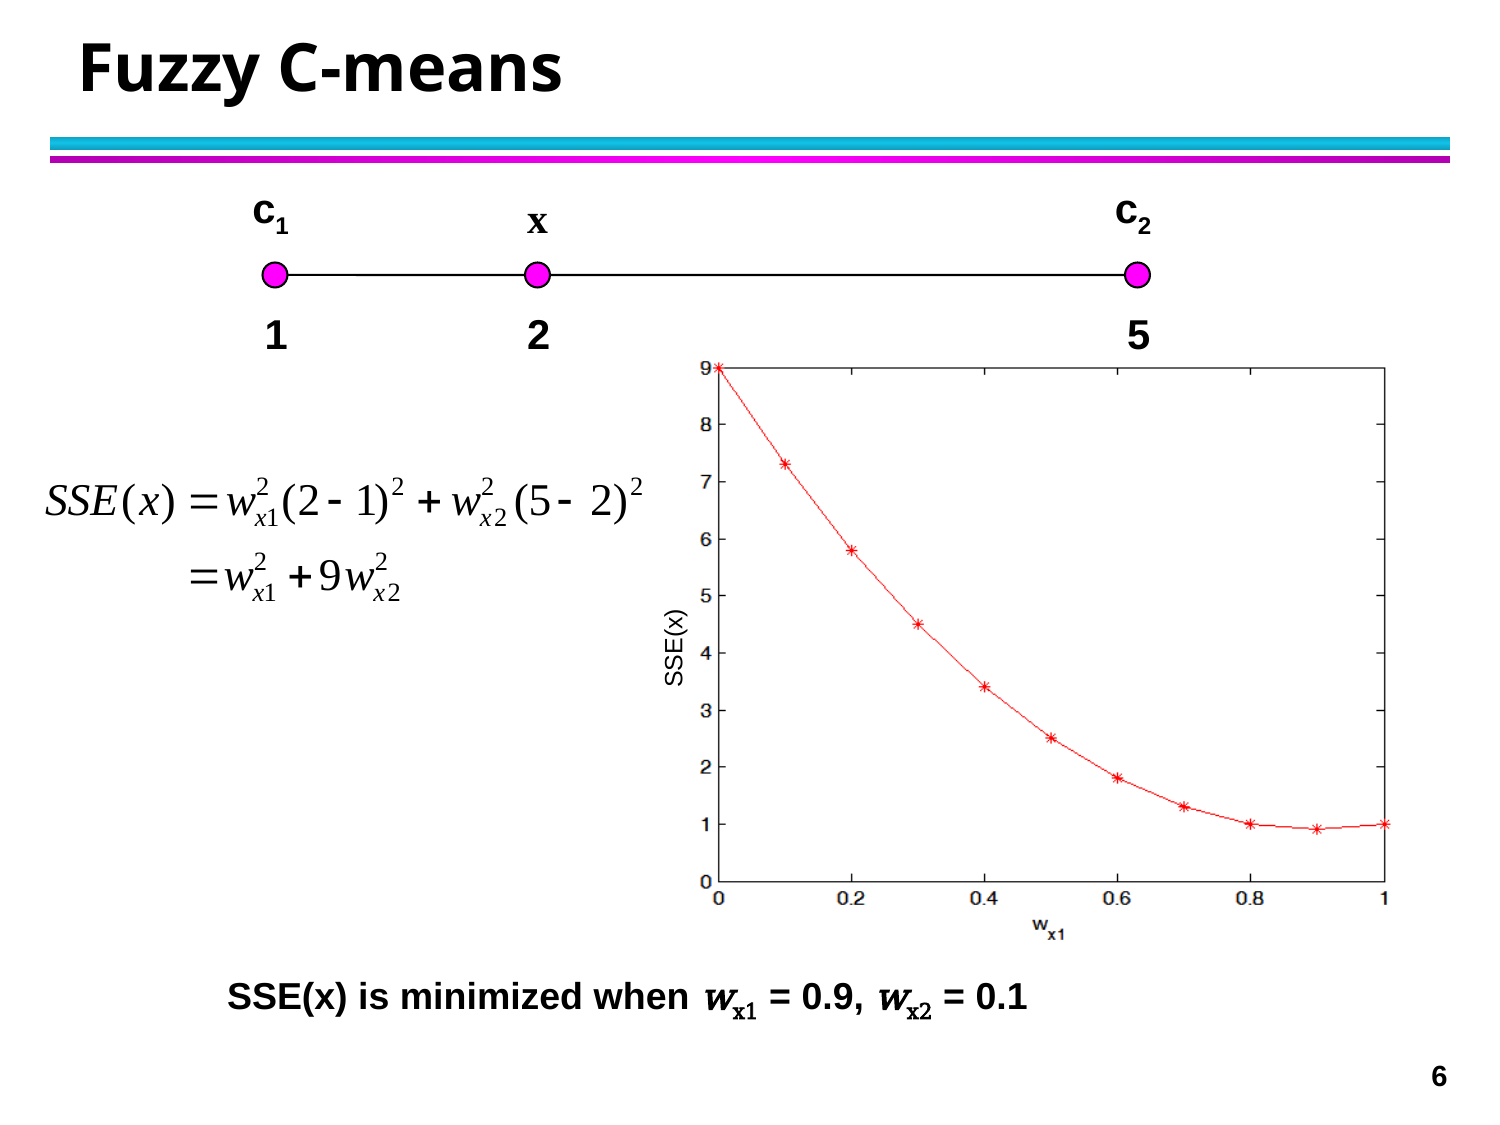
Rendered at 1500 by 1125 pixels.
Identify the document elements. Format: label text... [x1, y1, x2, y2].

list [37, 466, 651, 611]
text_box SSE(x) [650, 584, 692, 712]
title Fuzzy C-means [62, 24, 1421, 113]
text_box SSE(x) is minimized when wx1 = 0.9, wx2 = 0.1 [212, 964, 1200, 1031]
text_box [237, 174, 1188, 366]
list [697, 349, 1466, 951]
